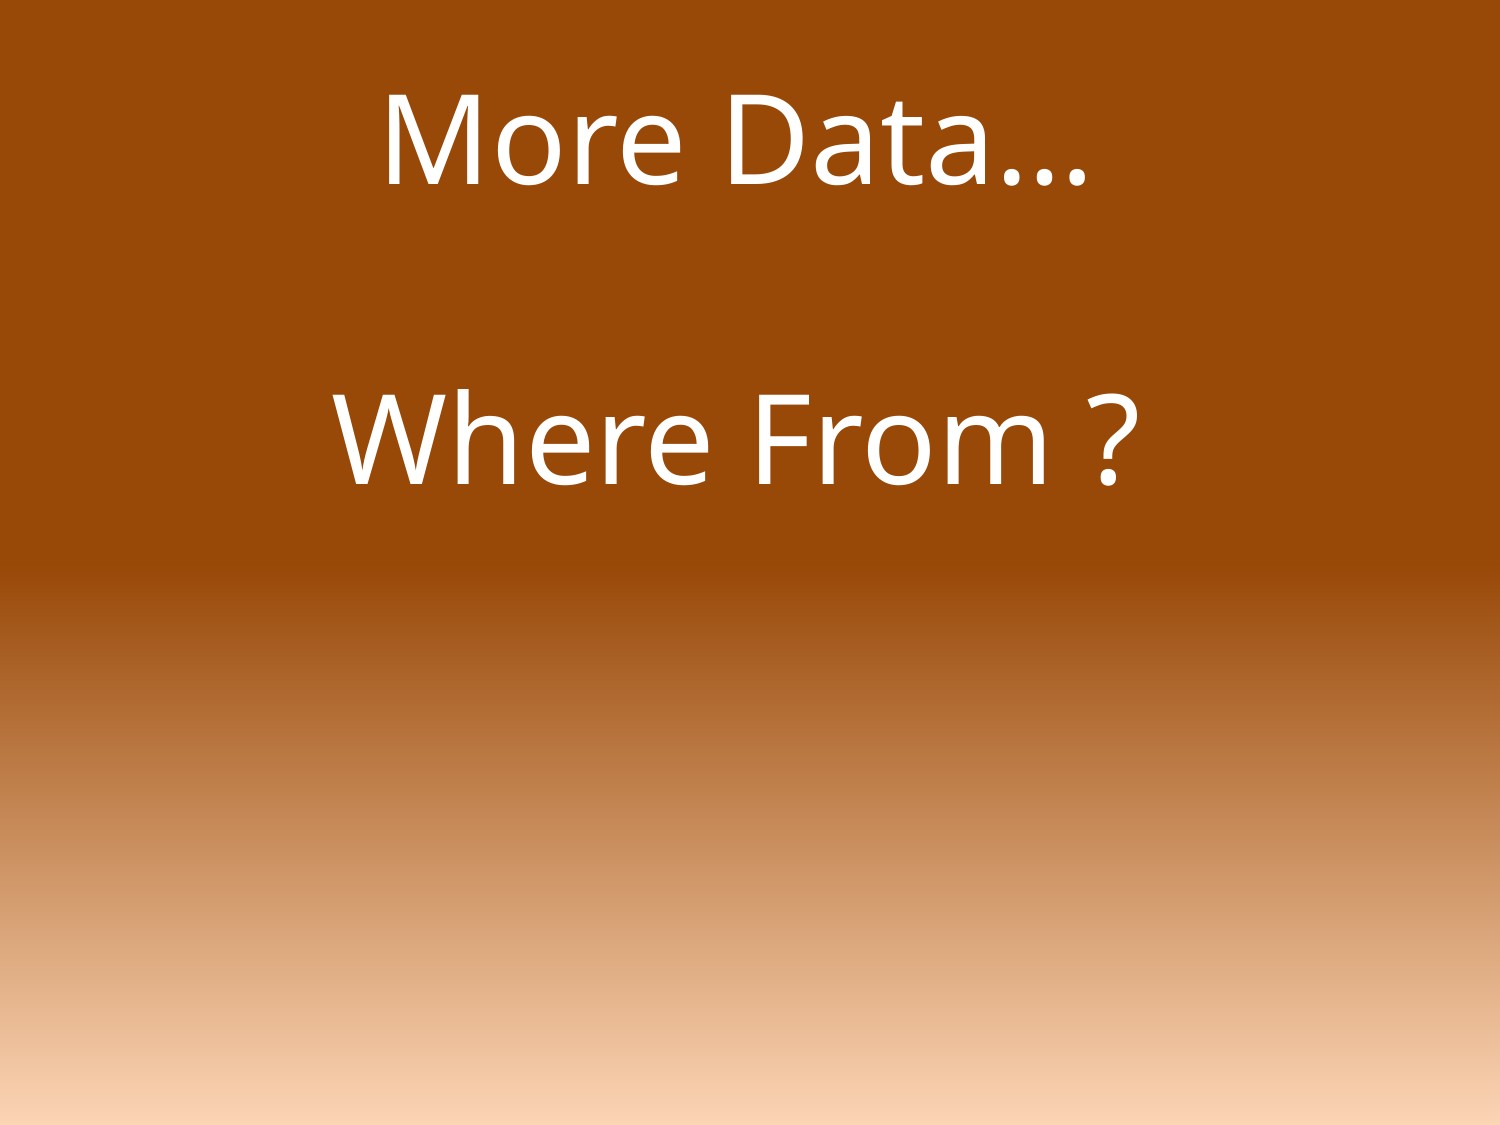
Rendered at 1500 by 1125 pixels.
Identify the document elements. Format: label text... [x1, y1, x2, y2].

title More Data… Where From ? [38, 472, 1435, 697]
